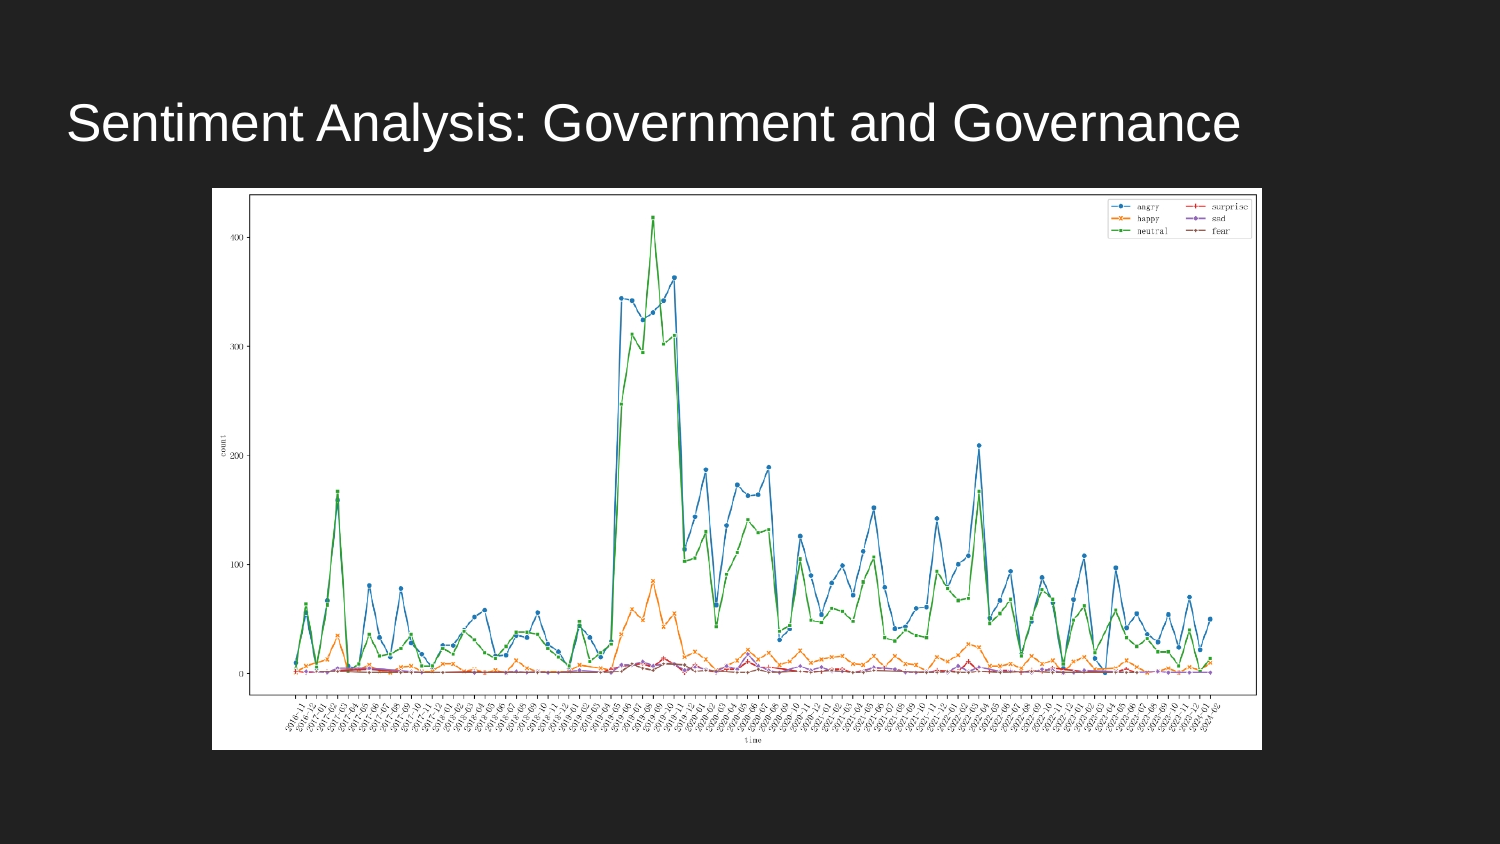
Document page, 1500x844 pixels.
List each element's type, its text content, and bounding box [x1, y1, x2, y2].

title Sentiment Analysis: Government and Governance [51, 72, 1449, 167]
picture [212, 188, 1262, 750]
